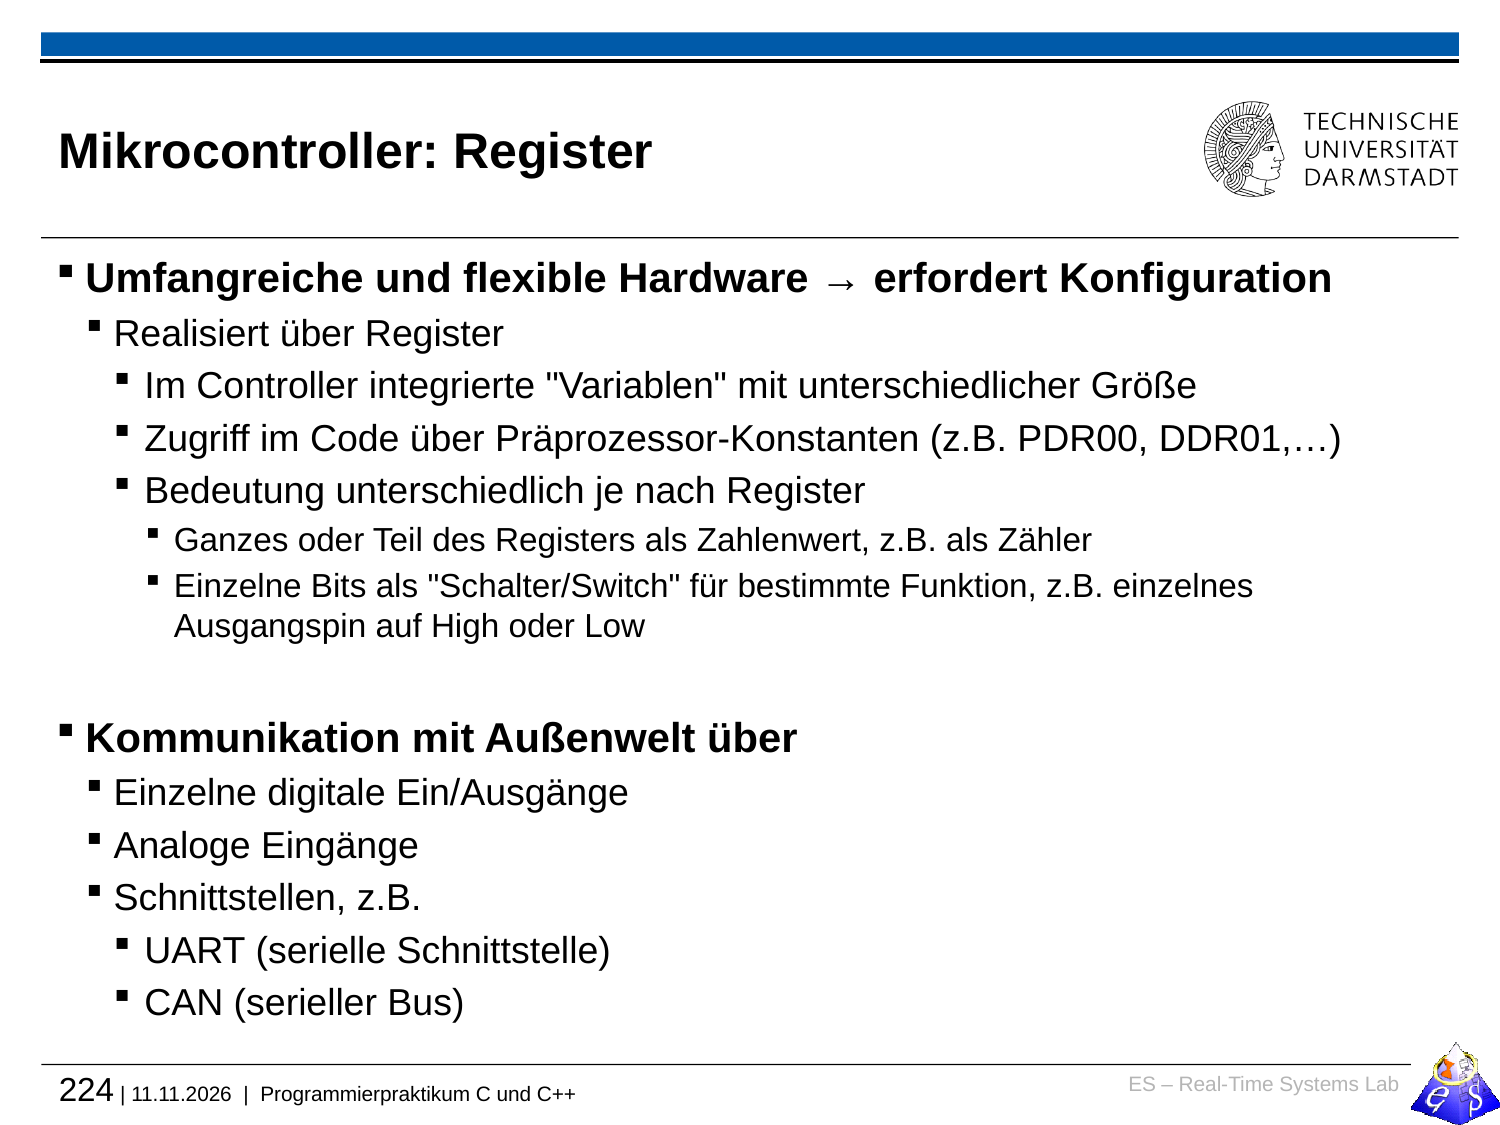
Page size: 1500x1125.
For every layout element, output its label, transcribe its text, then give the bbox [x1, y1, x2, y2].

picture [1411, 1041, 1500, 1125]
picture [1187, 84, 1483, 214]
list Umfangreiche und flexible Hardware → erfordert Konfiguration Realisiert über Register Im Controller integrierte "Variablen" mit unterschiedlicher Größe Zugriff im Code über Präprozessor-Konstanten (z.B. PDR00, DDR01,…) Bedeutung unterschiedlich je nach Register Ganzes oder Teil des Registers als Zahlenwert, z.B. als Zähler Einzelne Bits als "Schalter/Switch" für bestimmte Funktion, z.B. einzelnes Ausgangspin auf High oder Low Kommunikation mit Außenwelt über Einzelne digitale Ein/Ausgänge Analoge Eingänge Schnittstellen, z.B. UART (serielle Schnittstelle) CAN (serieller Bus) [41, 243, 1459, 1059]
title Mikrocontroller: Register [58, 80, 1187, 218]
